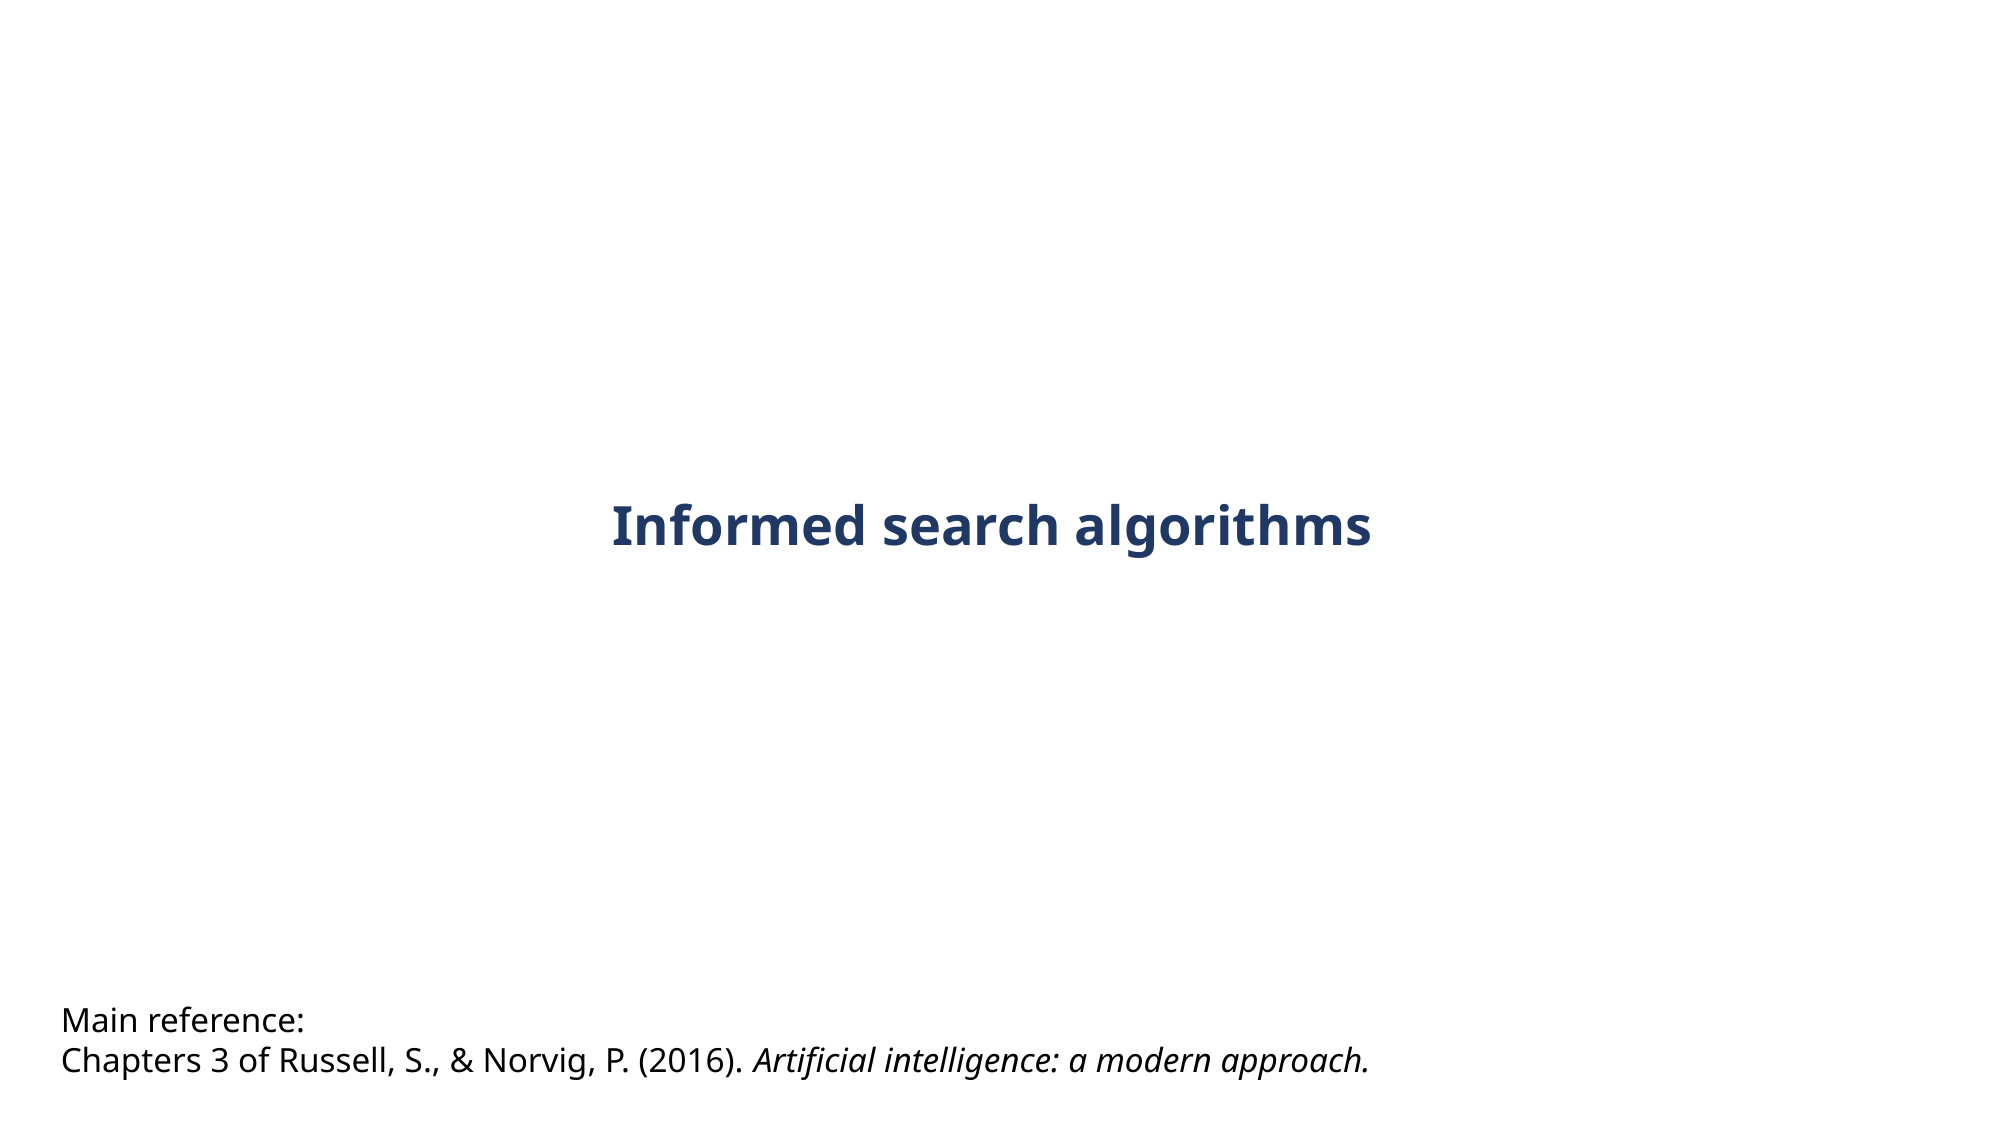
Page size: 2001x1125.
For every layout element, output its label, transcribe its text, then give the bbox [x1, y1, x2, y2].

text_box Informed search algorithms [46, 440, 1954, 617]
text_box Main reference: Chapters 3 of Russell, S., & Norvig, P. (2016). Artificial intelligence: a modern approach. [46, 991, 1411, 1094]
